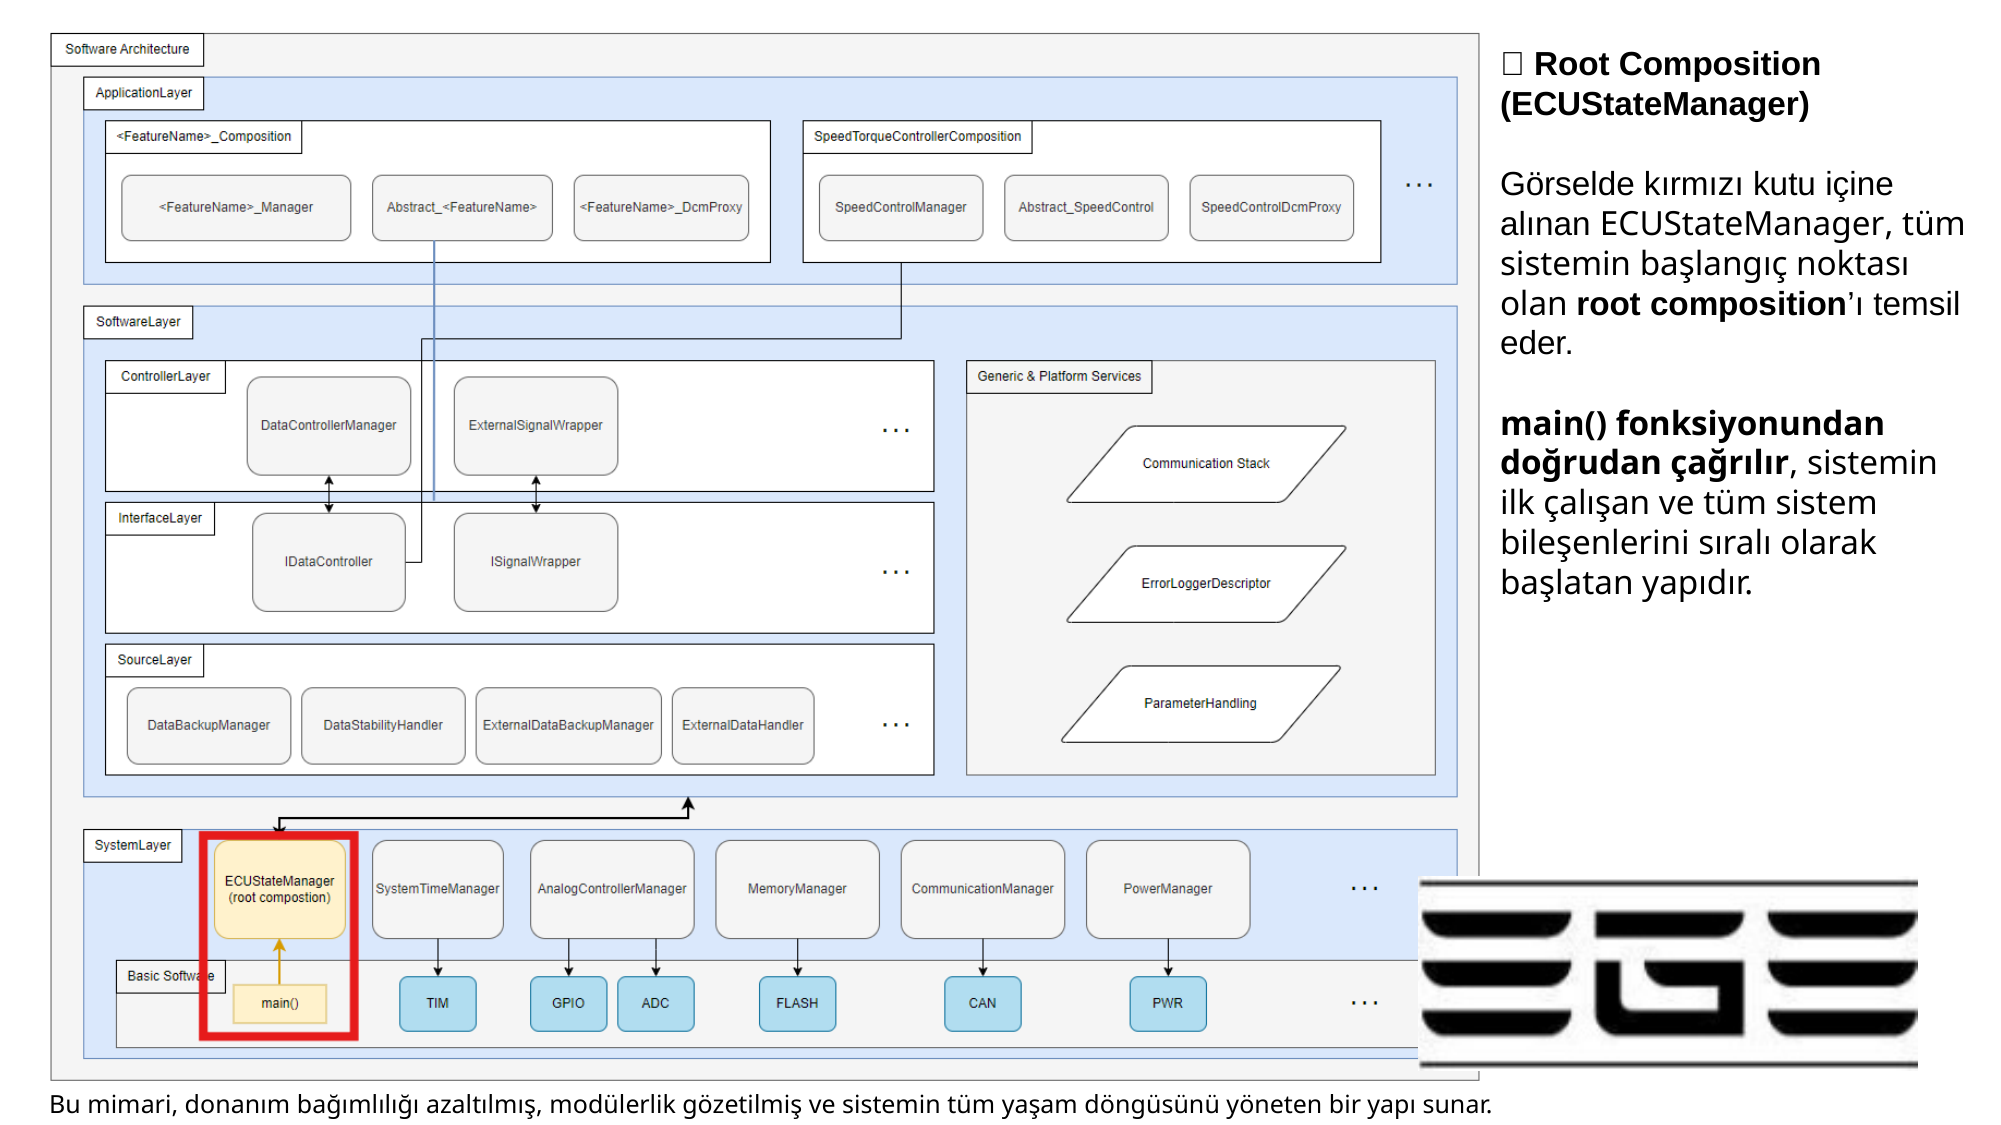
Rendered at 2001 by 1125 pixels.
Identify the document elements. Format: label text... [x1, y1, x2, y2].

picture [44, 20, 1919, 1094]
text_box 🧭 Root Composition (ECUStateManager) Görselde kırmızı kutu içine alınan ECUStateManager, tüm sistemin başlangıç noktası olan root composition’ı temsil eder. main() fonksiyonundan doğrudan çağrılır, sistemin ilk çalışan ve tüm sistem bileşenlerini sıralı olarak başlatan yapıdır. [1486, 34, 1985, 609]
text_box Bu mimari, donanım bağımlılığı azaltılmış, modülerlik gözetilmiş ve sistemin tüm yaşam döngüsünü yöneten bir yapı sunar. [34, 1080, 1519, 1125]
